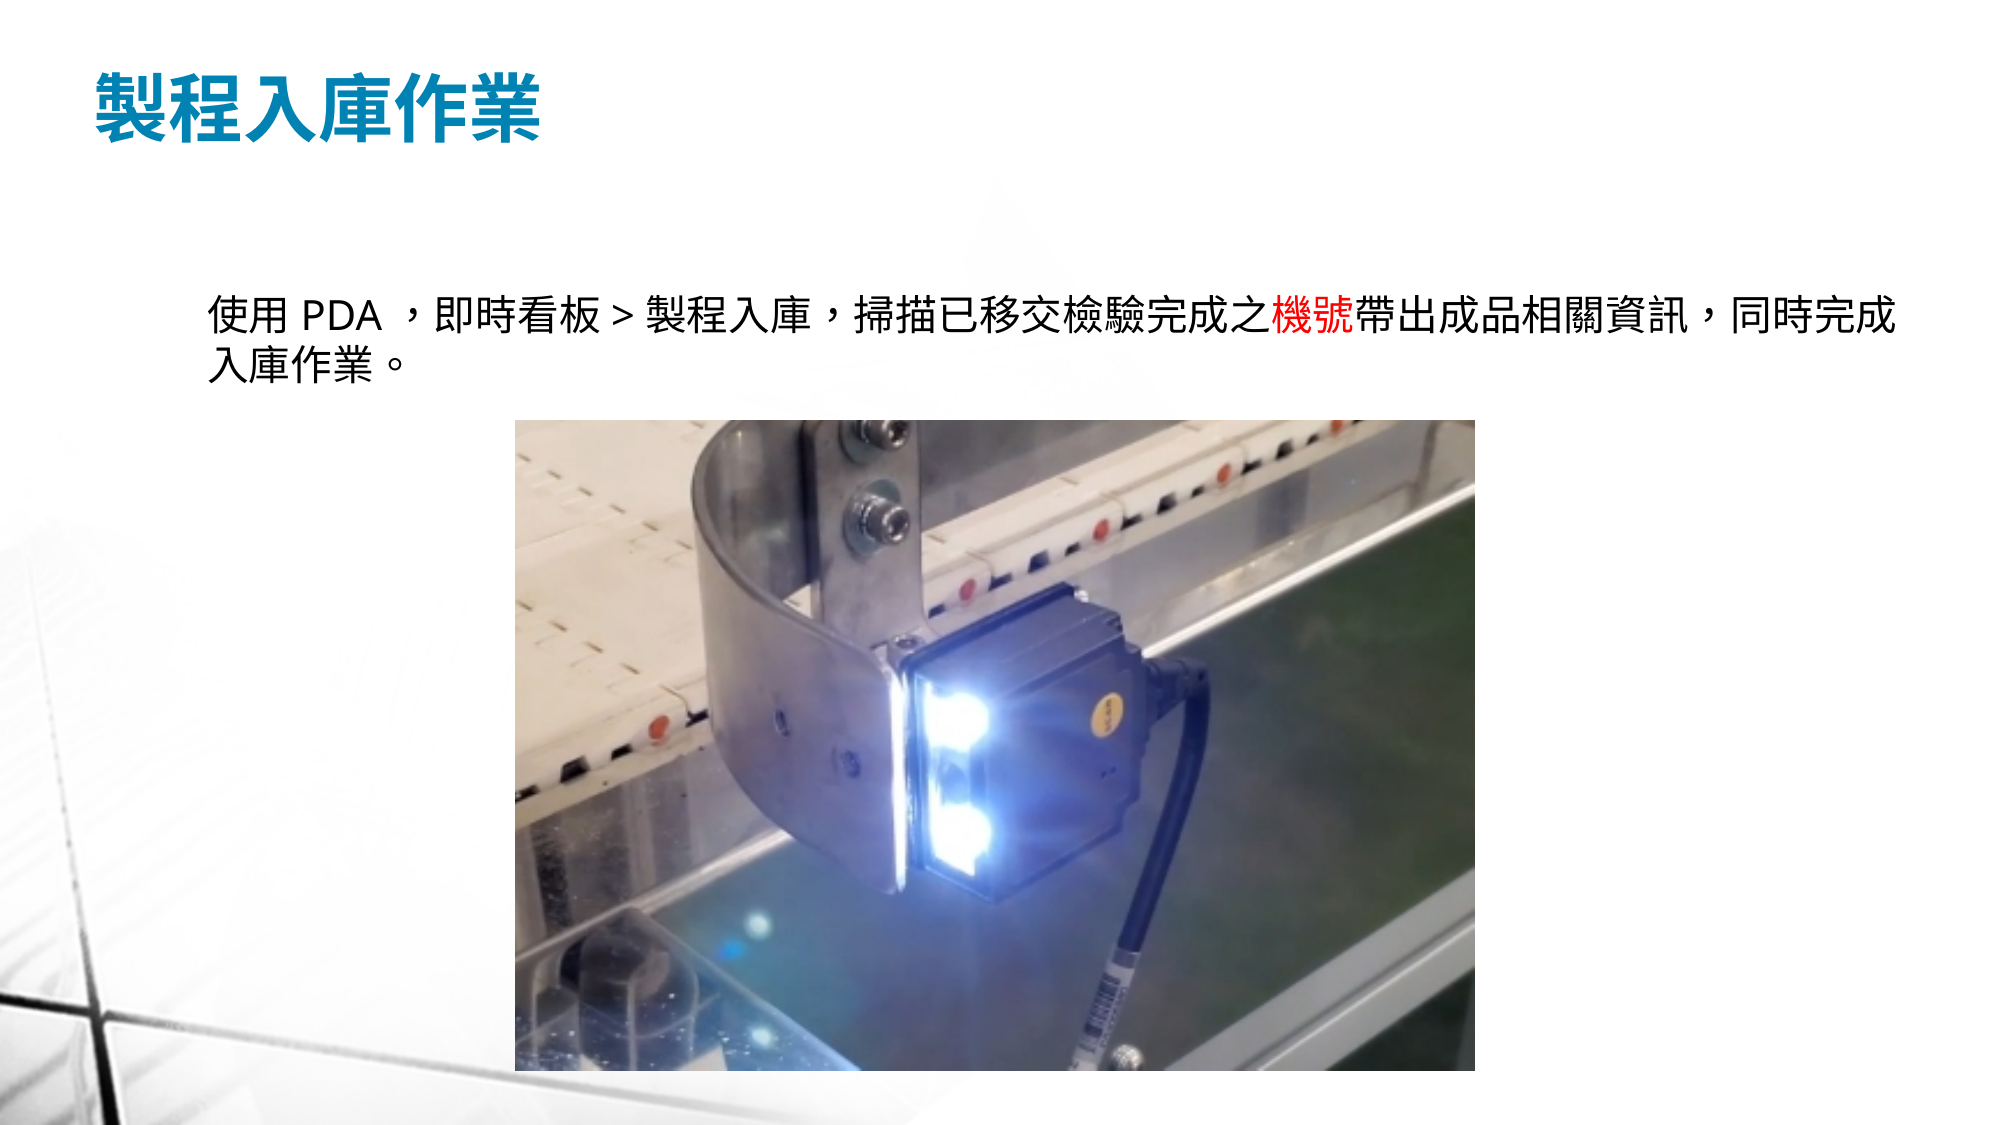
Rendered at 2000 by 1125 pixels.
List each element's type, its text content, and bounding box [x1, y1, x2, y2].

text_box 使用PDA，即時看板>製程入庫，掃描已移交檢驗完成之機號帶出成品相關資訊，同時完成入庫作業。 [192, 281, 1933, 397]
title 製程入庫作業 [78, 71, 754, 322]
picture [0, 0, 2000, 1125]
